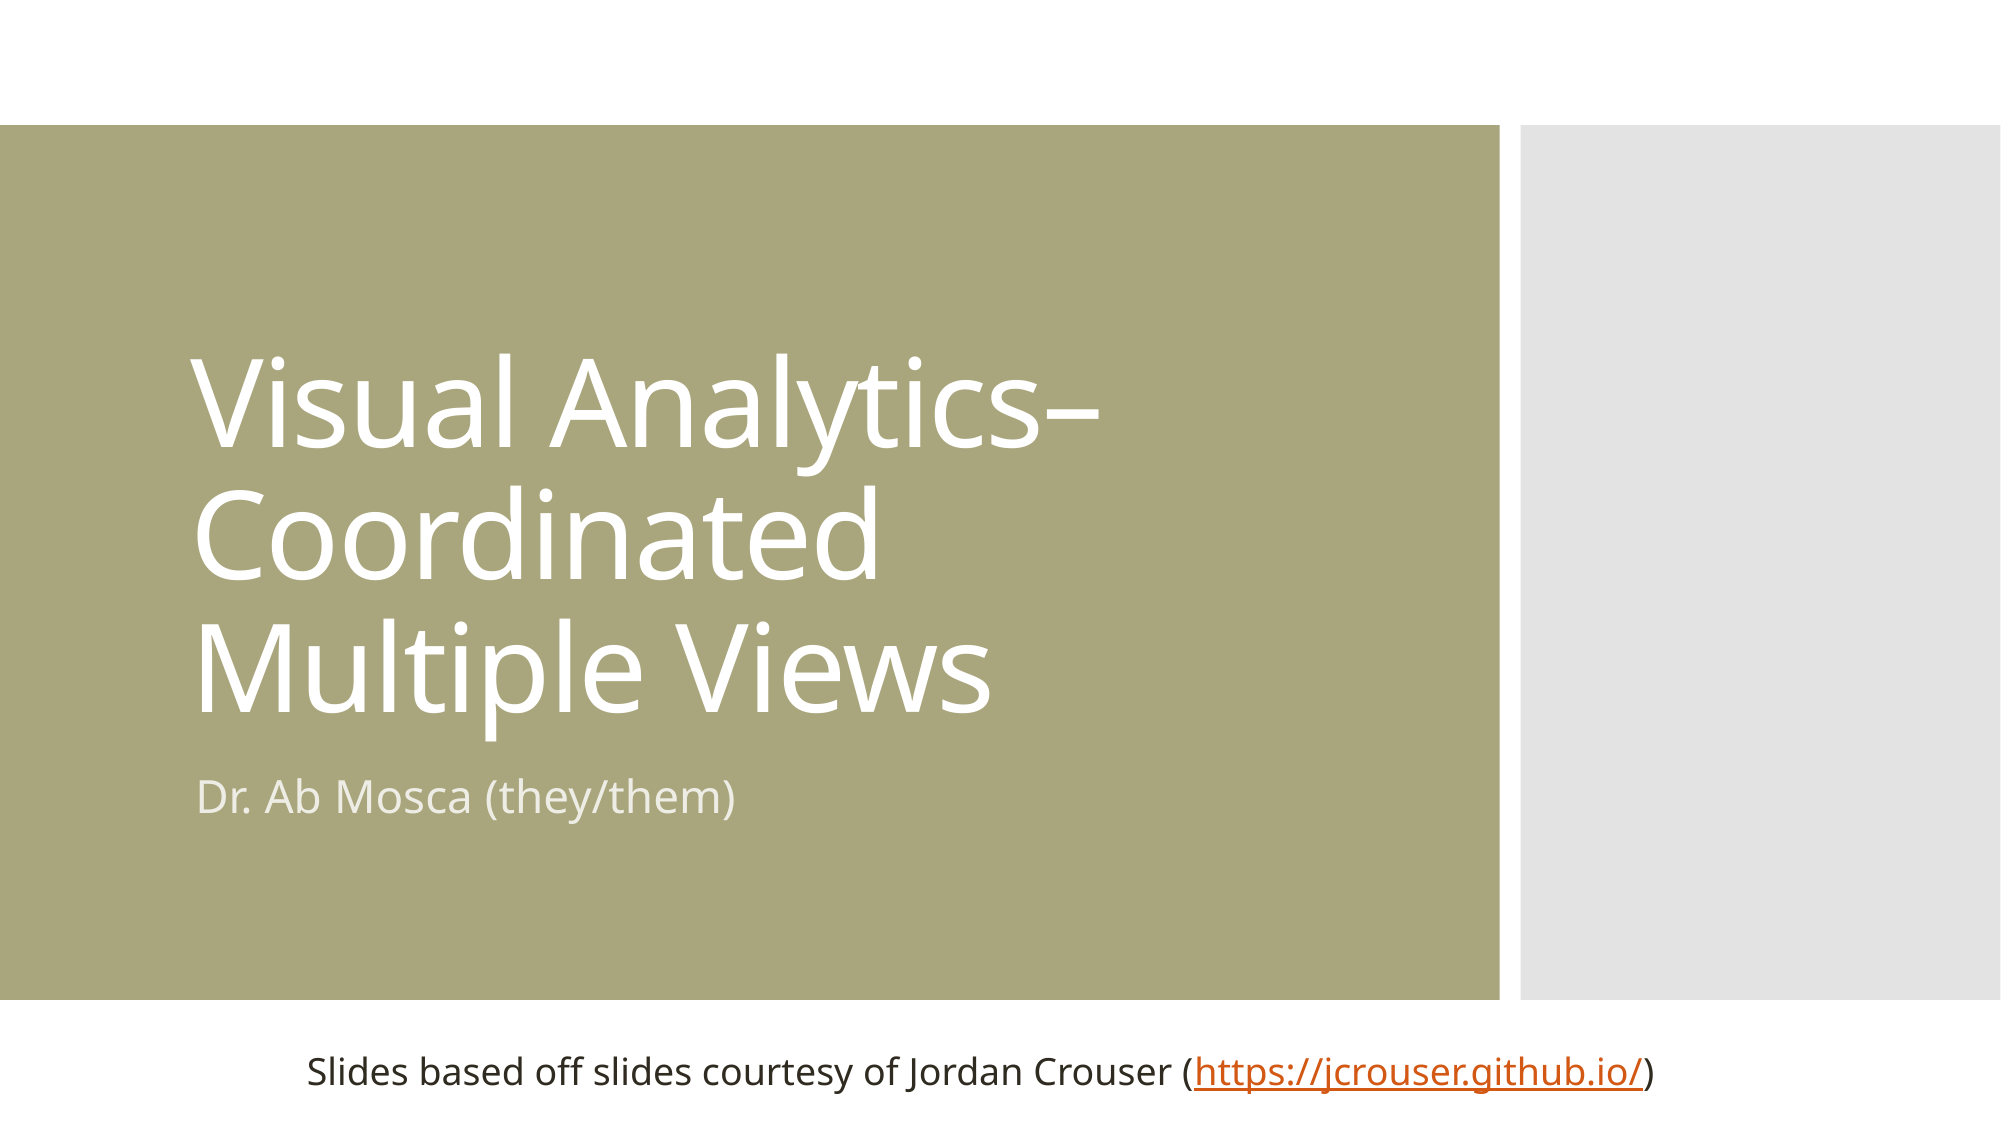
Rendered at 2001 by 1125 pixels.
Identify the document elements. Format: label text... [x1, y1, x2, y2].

text_box Slides based off slides courtesy of Jordan Crouser (https://jcrouser.github.io/) [292, 1040, 1679, 1107]
subtitle Dr. Ab Mosca (they/them) [180, 766, 1381, 917]
title Visual Analytics– Coordinated Multiple Views [175, 213, 1376, 747]
